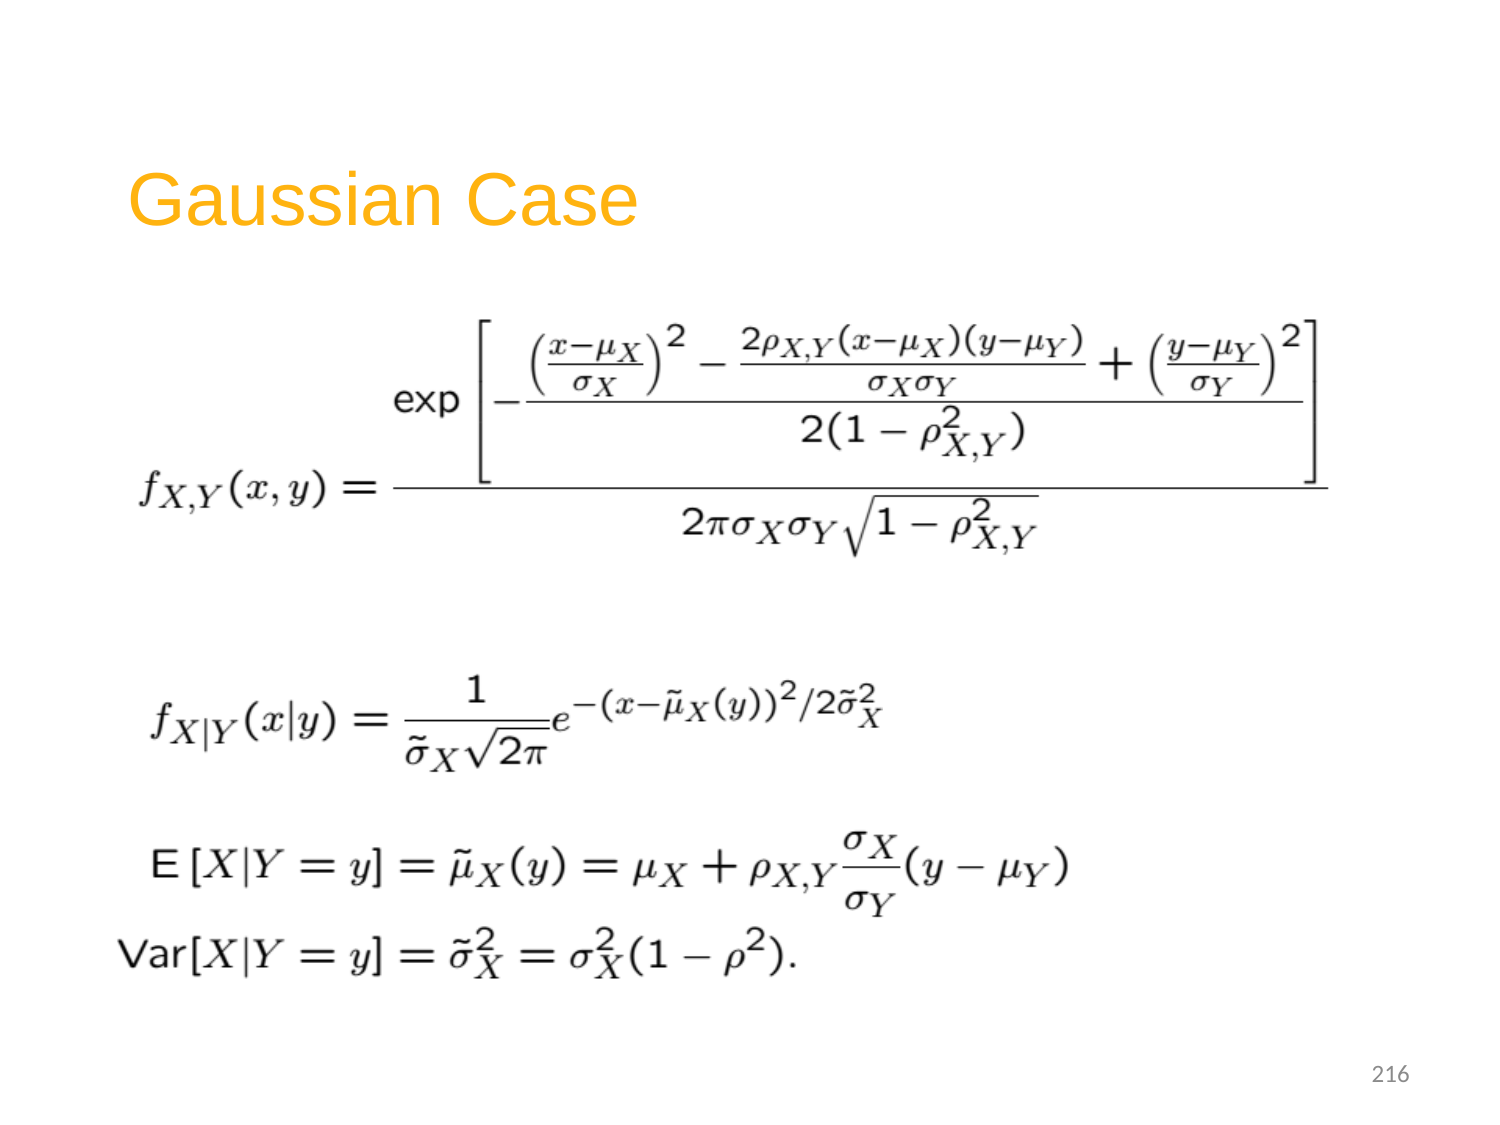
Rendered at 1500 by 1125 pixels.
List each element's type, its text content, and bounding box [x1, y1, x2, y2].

picture [79, 824, 1071, 993]
title Gaussian Case [112, 12, 1388, 379]
picture [112, 301, 1330, 632]
picture [124, 657, 883, 781]
slide_number 216 [1074, 1042, 1425, 1103]
